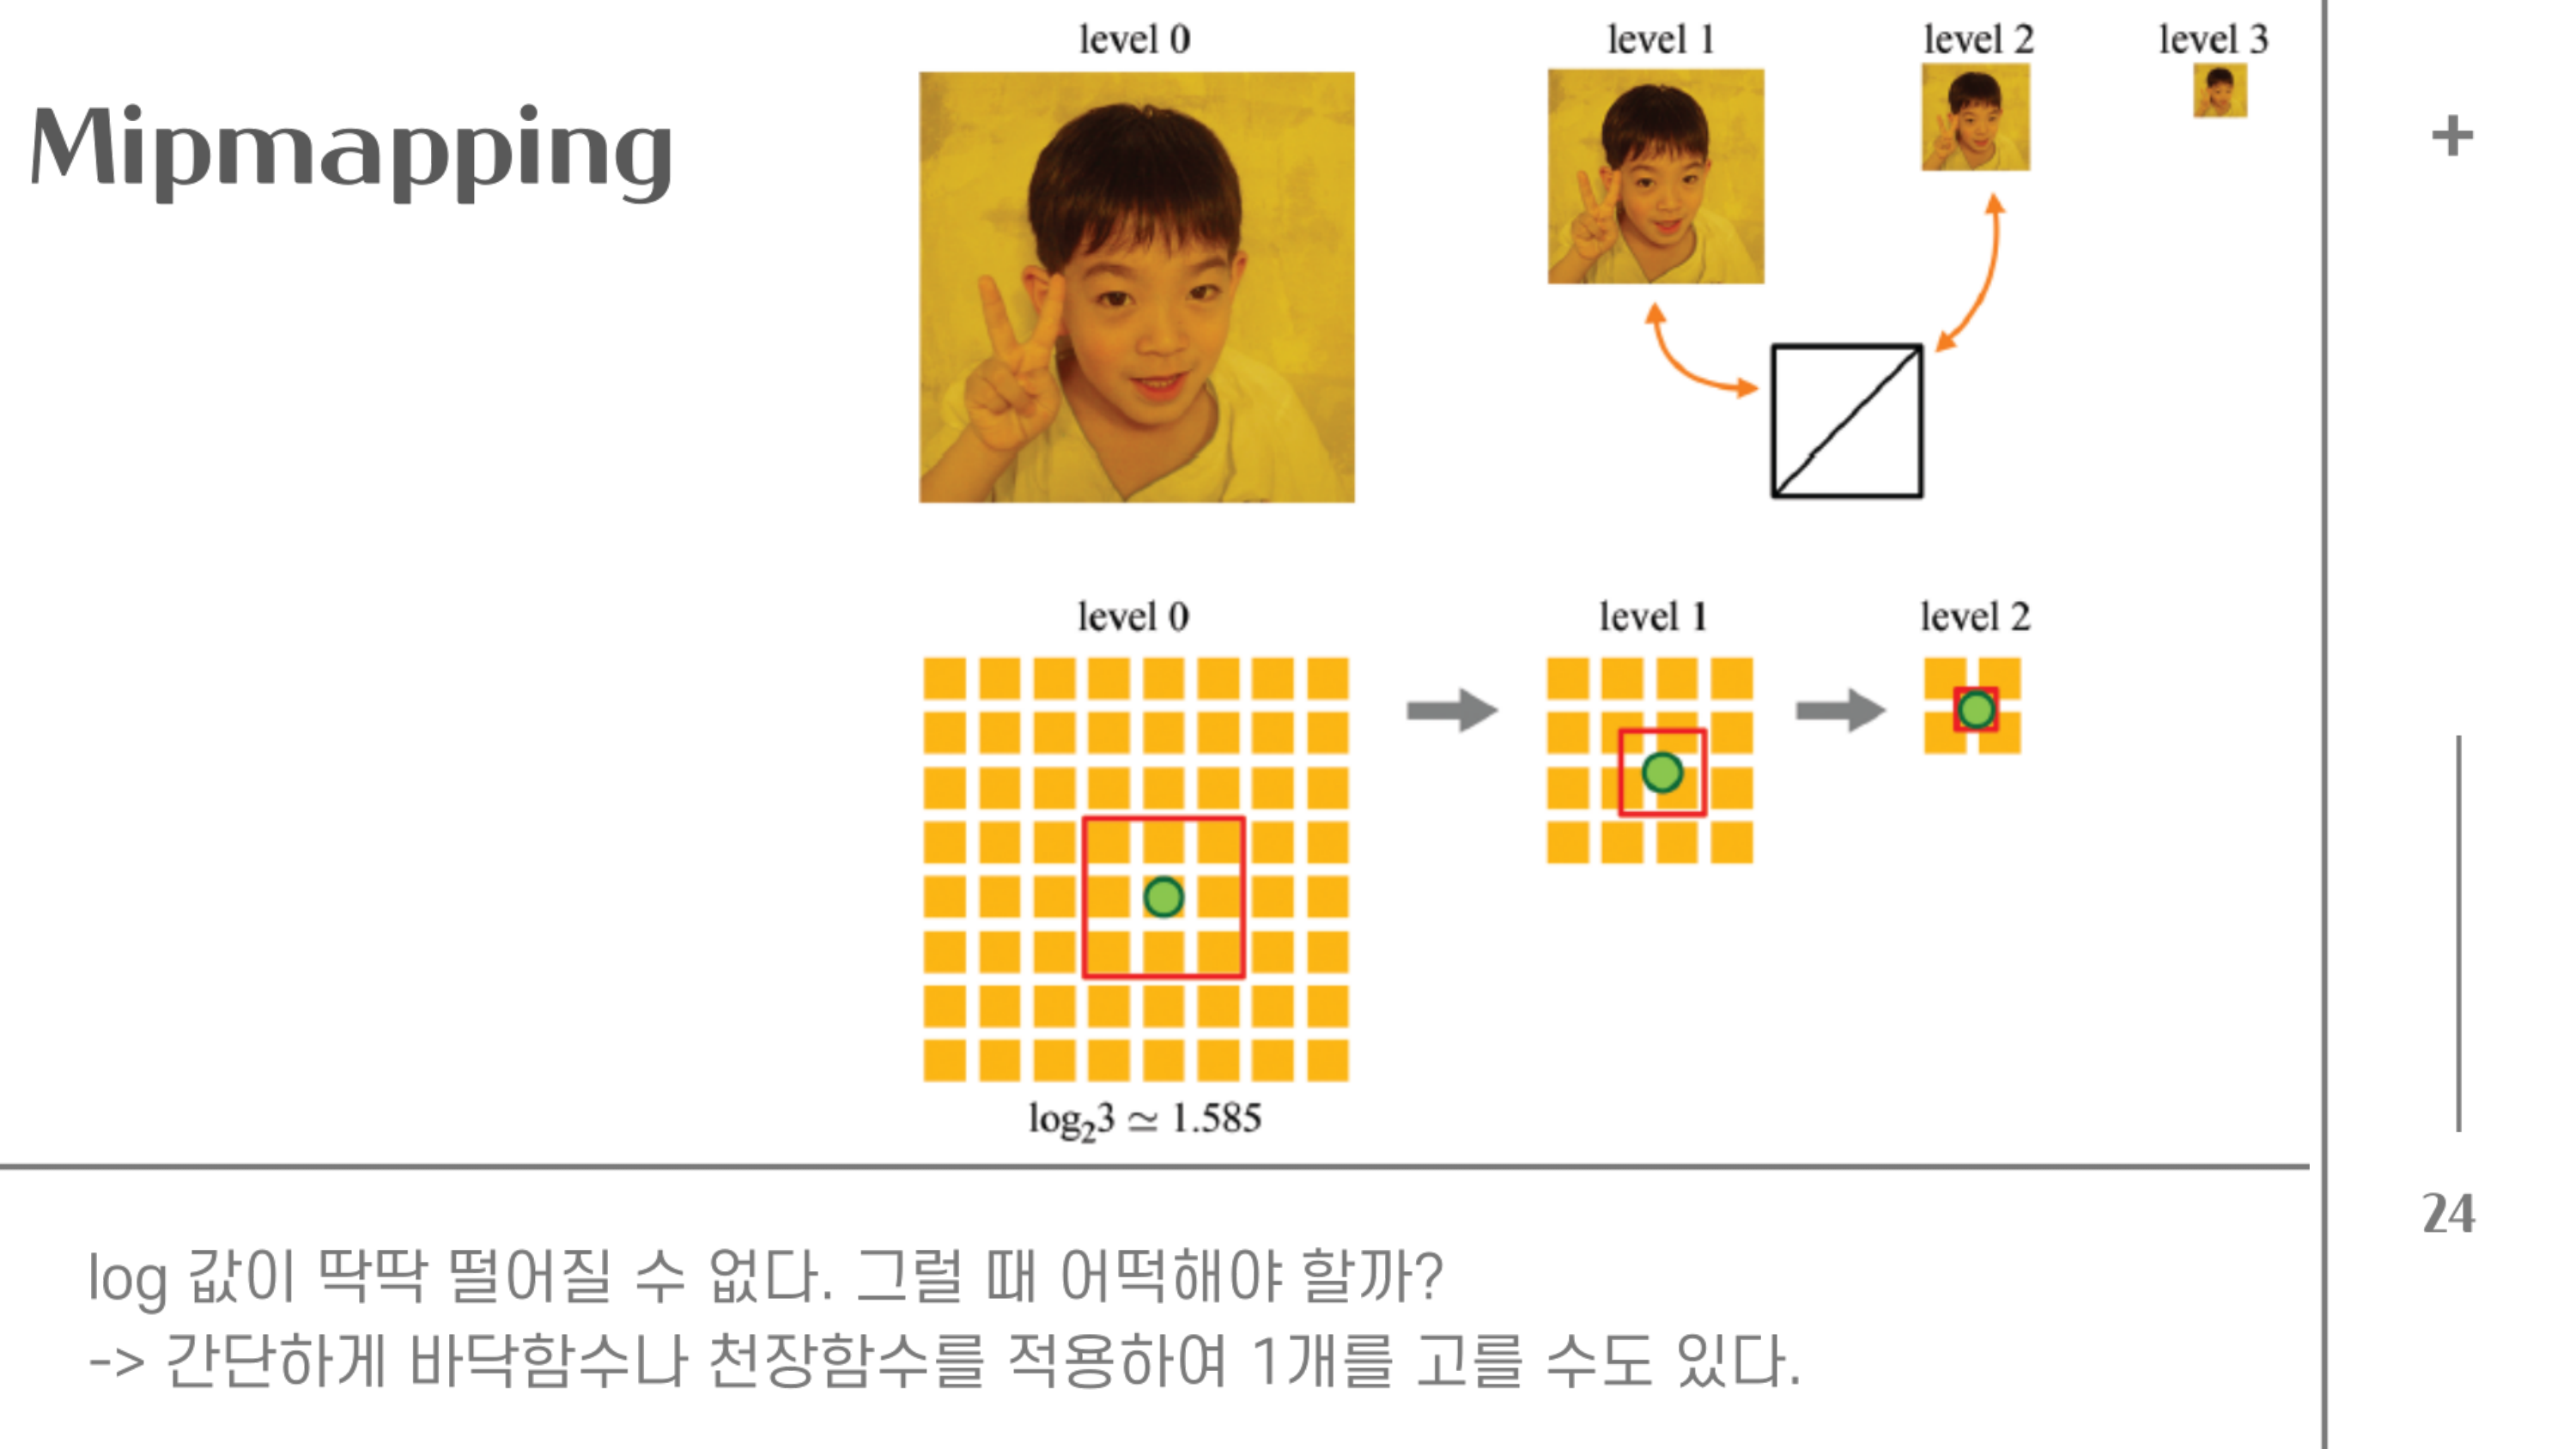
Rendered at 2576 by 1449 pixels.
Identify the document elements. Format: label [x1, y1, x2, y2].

text_box [0, 1155, 2310, 1179]
picture [2313, 0, 2336, 739]
picture [77, 1224, 1838, 1428]
picture [2451, 764, 2467, 925]
picture [2313, 943, 2336, 1449]
text_box [905, 0, 2302, 1156]
picture [2380, 1170, 2502, 1278]
text_box [2305, 739, 2576, 764]
picture [2396, 62, 2524, 255]
text_box [2305, 925, 2576, 943]
picture [2451, 736, 2467, 739]
picture [2313, 764, 2336, 925]
picture [2451, 943, 2467, 1131]
picture [12, 60, 727, 276]
